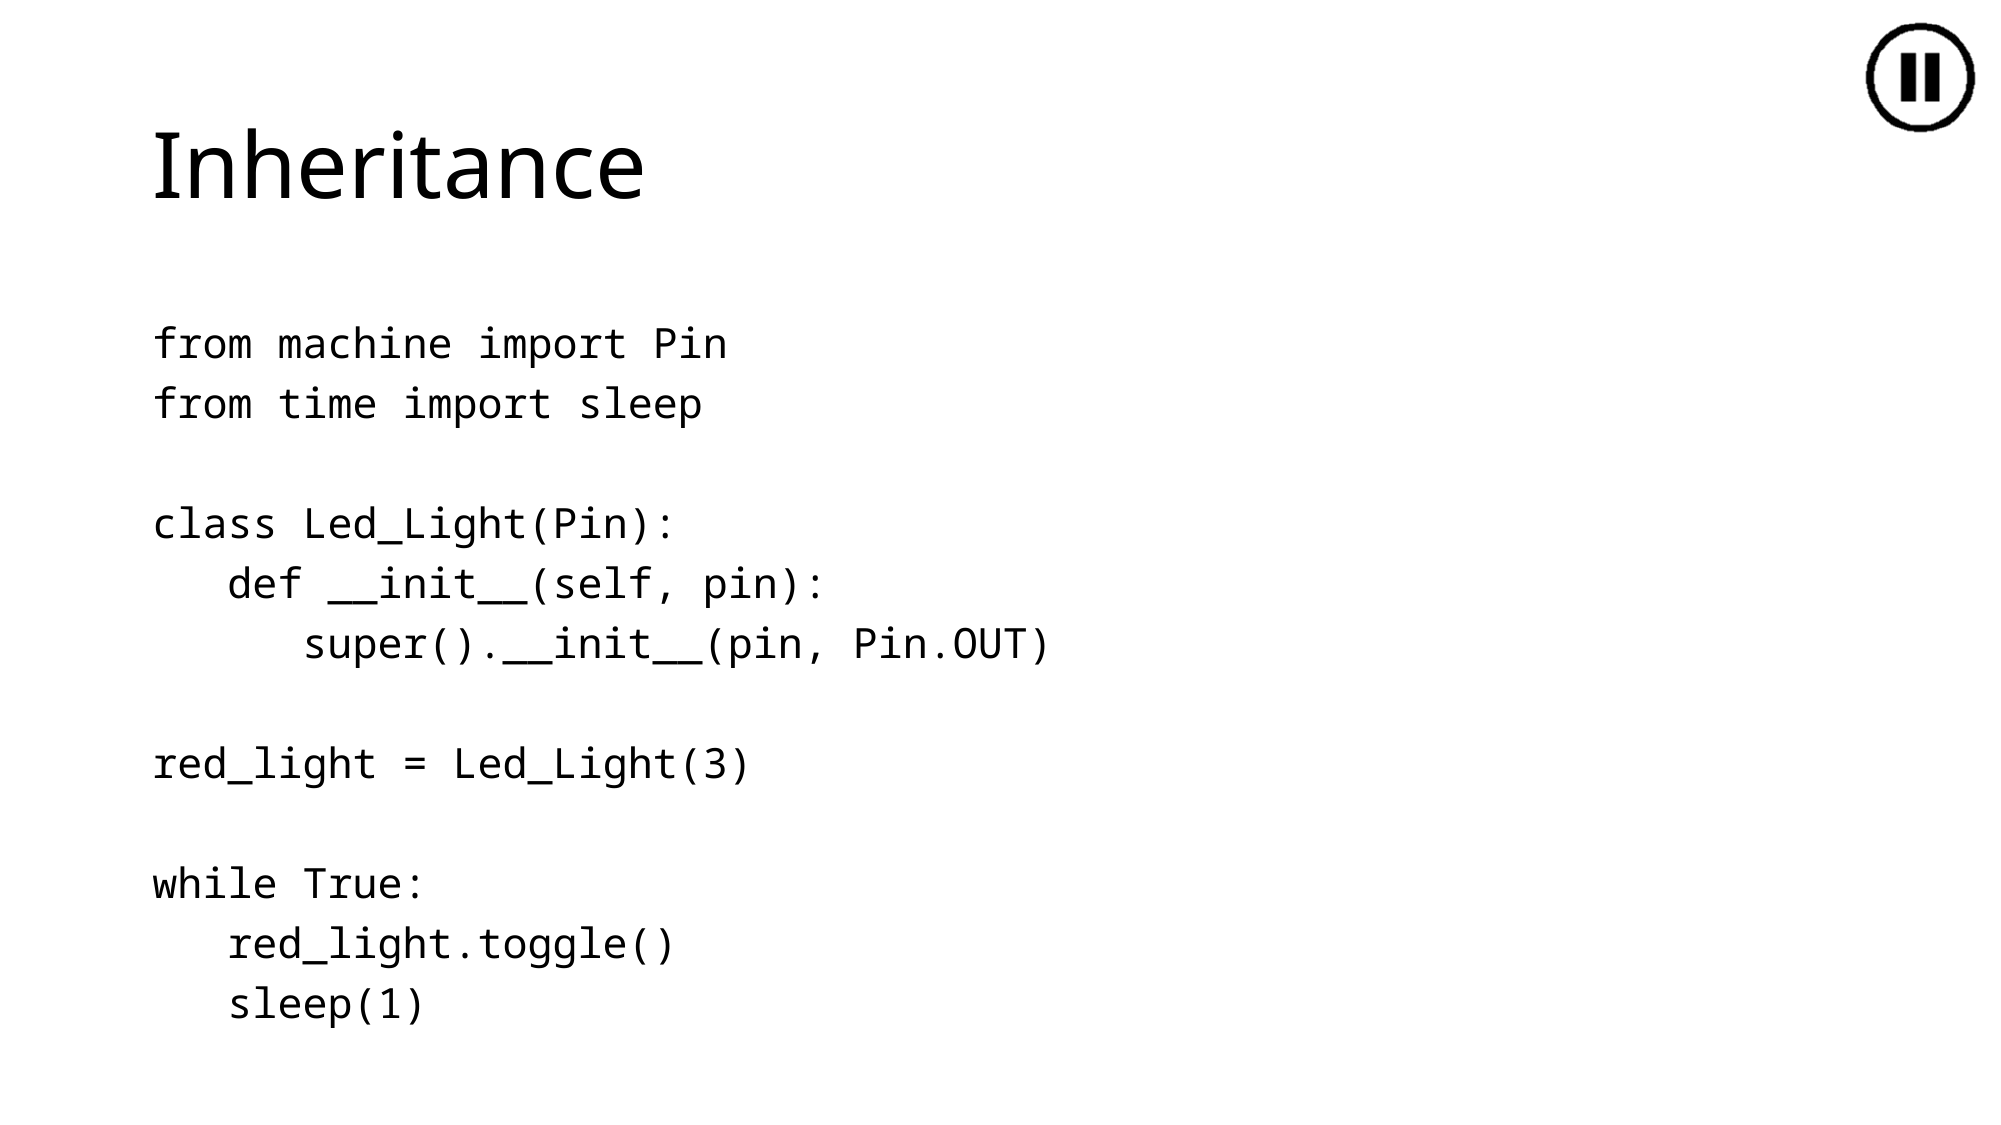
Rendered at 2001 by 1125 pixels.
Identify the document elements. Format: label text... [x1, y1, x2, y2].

title Inheritance [137, 59, 1863, 278]
list from machine import Pin from time import sleep class Led_Light(Pin): def __init__(self, pin): super().__init__(pin, Pin.OUT) red_light = Led_Light(3) while True: red_light.toggle() sleep(1) [137, 299, 1863, 1014]
picture [1839, 0, 2000, 153]
